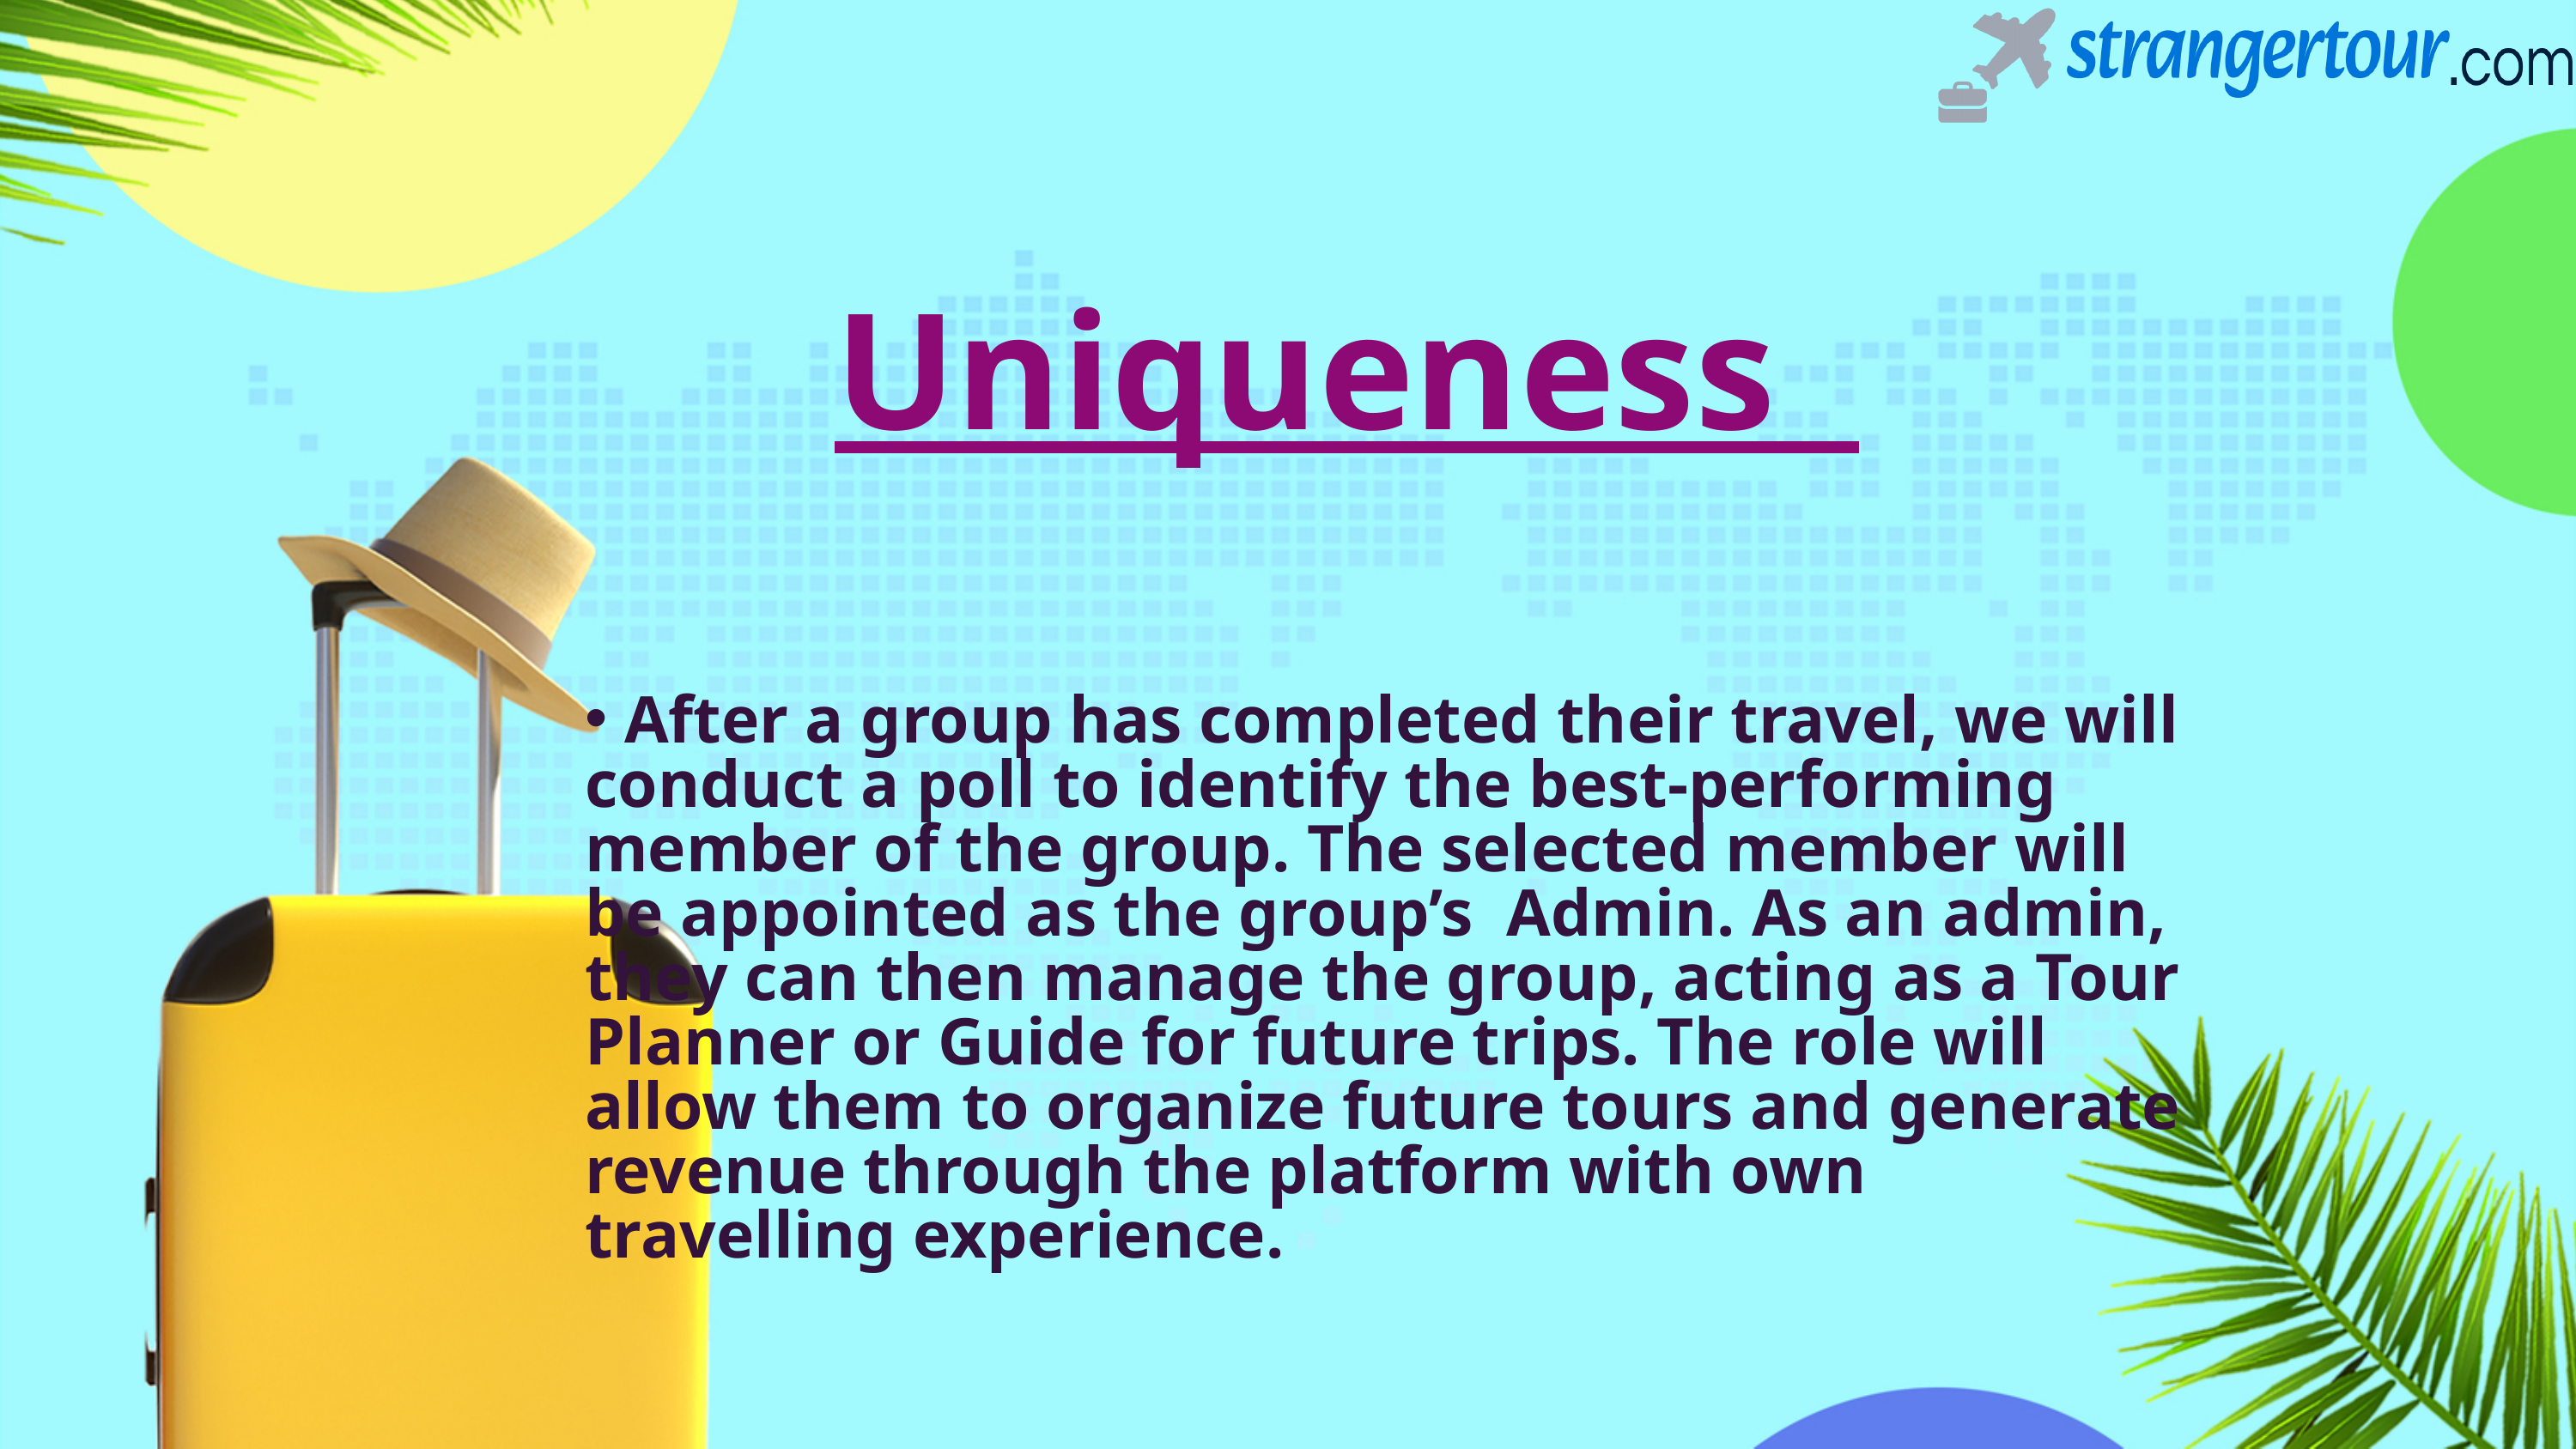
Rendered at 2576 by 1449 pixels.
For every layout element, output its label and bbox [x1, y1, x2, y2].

text_box [547, 283, 2184, 1278]
picture [0, 0, 2576, 1449]
